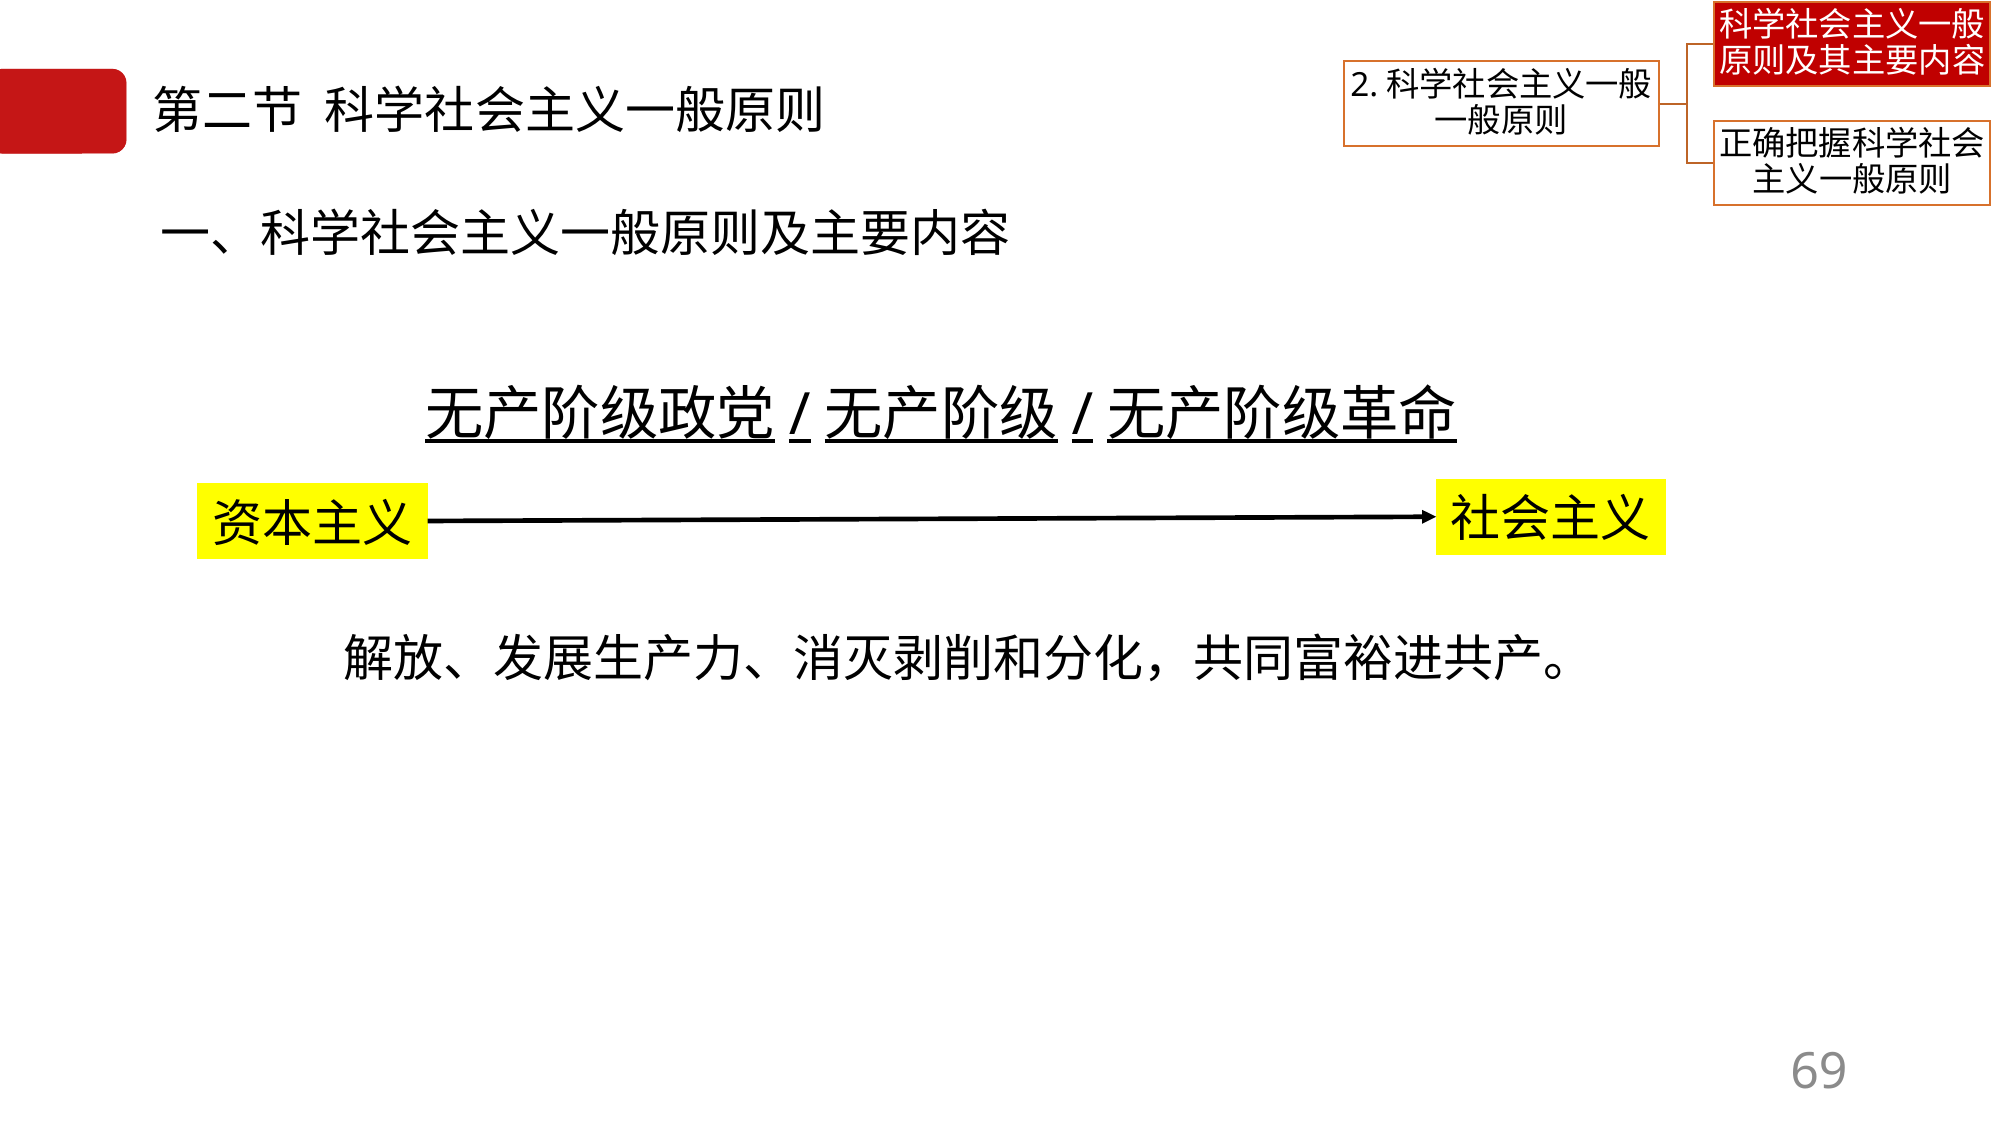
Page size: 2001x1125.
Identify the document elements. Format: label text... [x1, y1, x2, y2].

text_box 解放、发展生产力、消灭剥削和分化，共同富裕进共产。 [328, 588, 1609, 694]
text_box 社会主义 [1436, 479, 1666, 555]
slide_number 69 [1412, 1042, 1863, 1103]
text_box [428, 517, 1435, 522]
text_box 无产阶级政党/无产阶级/无产阶级革命 [410, 368, 1472, 454]
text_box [1343, 0, 1991, 213]
title 第二节 科学社会主义一般原则 [137, 59, 1078, 166]
text_box 资本主义 [197, 483, 428, 559]
list 一、科学社会主义一般原则及主要内容 [145, 103, 1941, 435]
